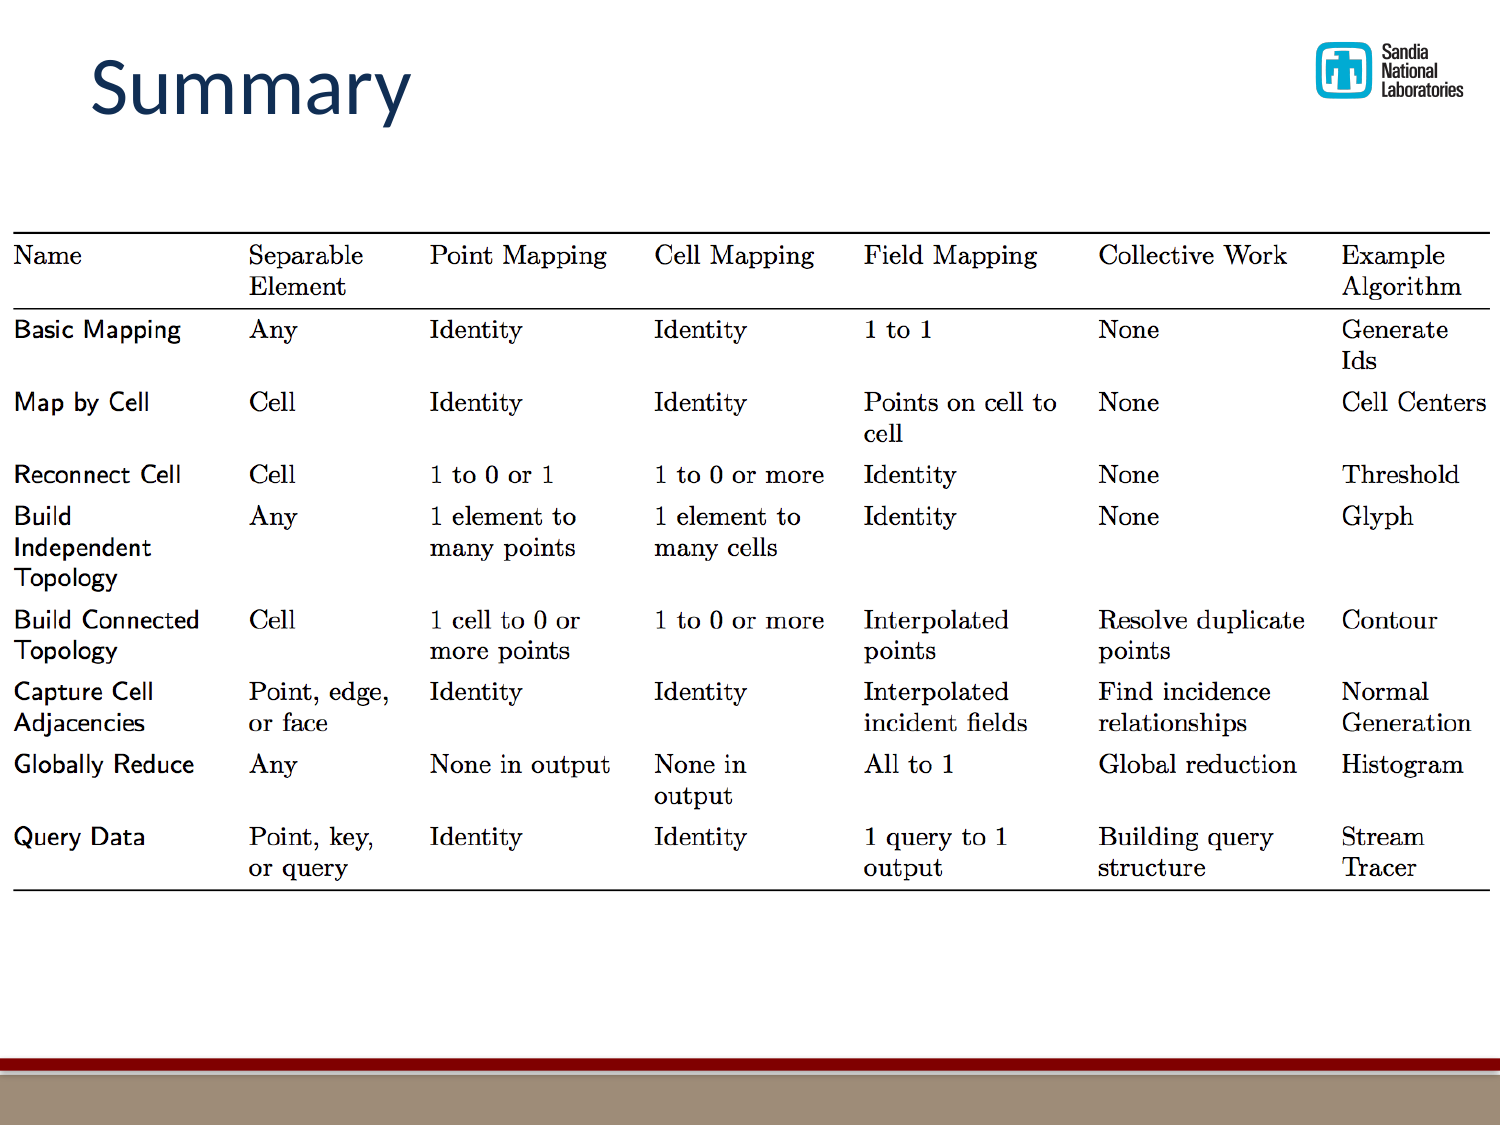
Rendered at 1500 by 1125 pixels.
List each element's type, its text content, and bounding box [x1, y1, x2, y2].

picture [0, 220, 1500, 902]
title Summary [74, 0, 1426, 163]
picture [1426, 37, 1467, 105]
